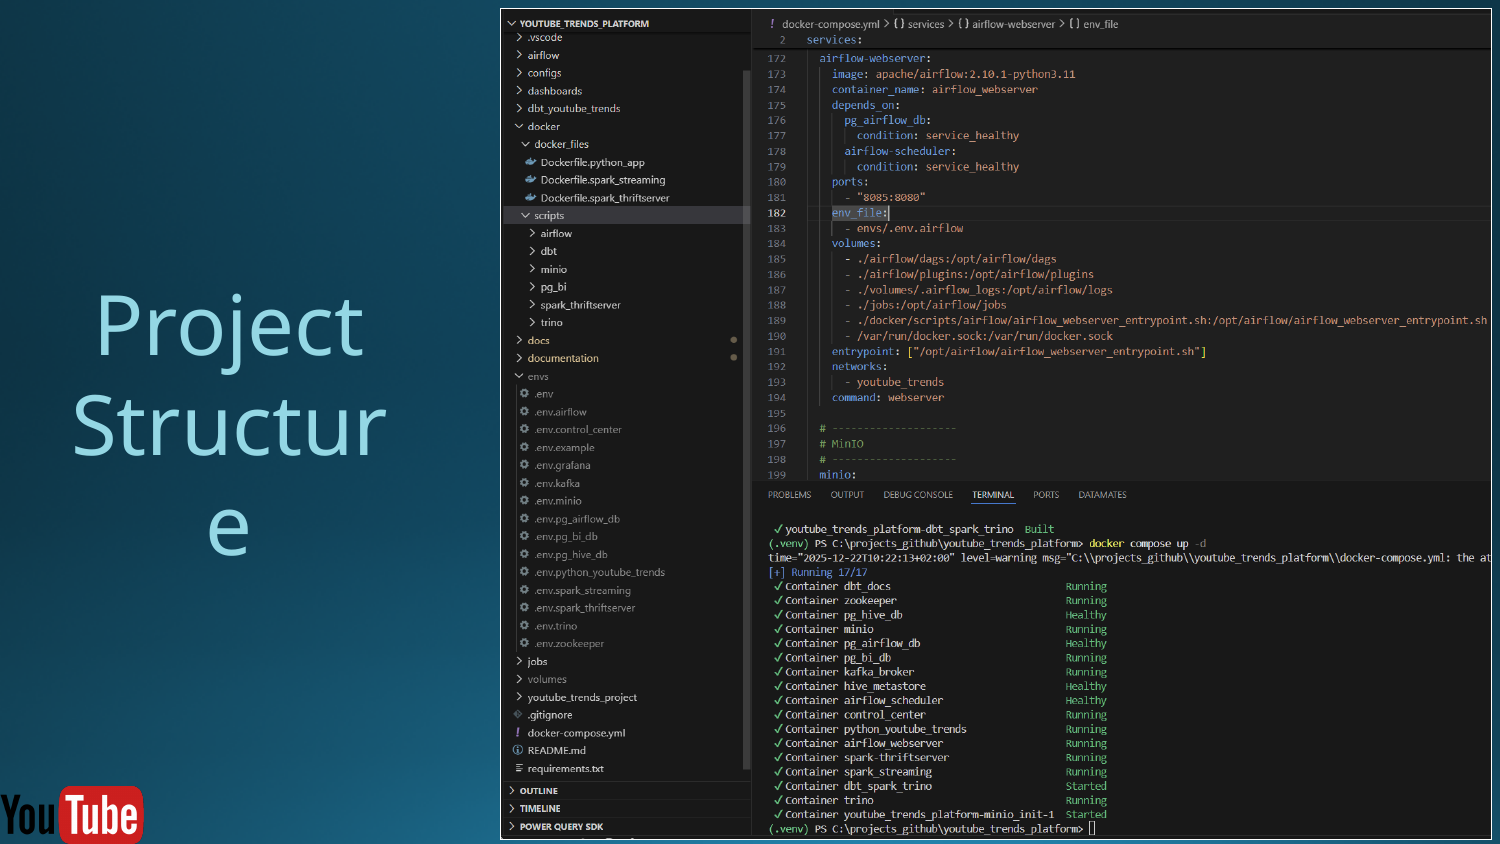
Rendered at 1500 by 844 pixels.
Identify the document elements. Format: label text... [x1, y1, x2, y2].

picture [0, 0, 1500, 844]
text_box Project Structure [38, 195, 420, 648]
